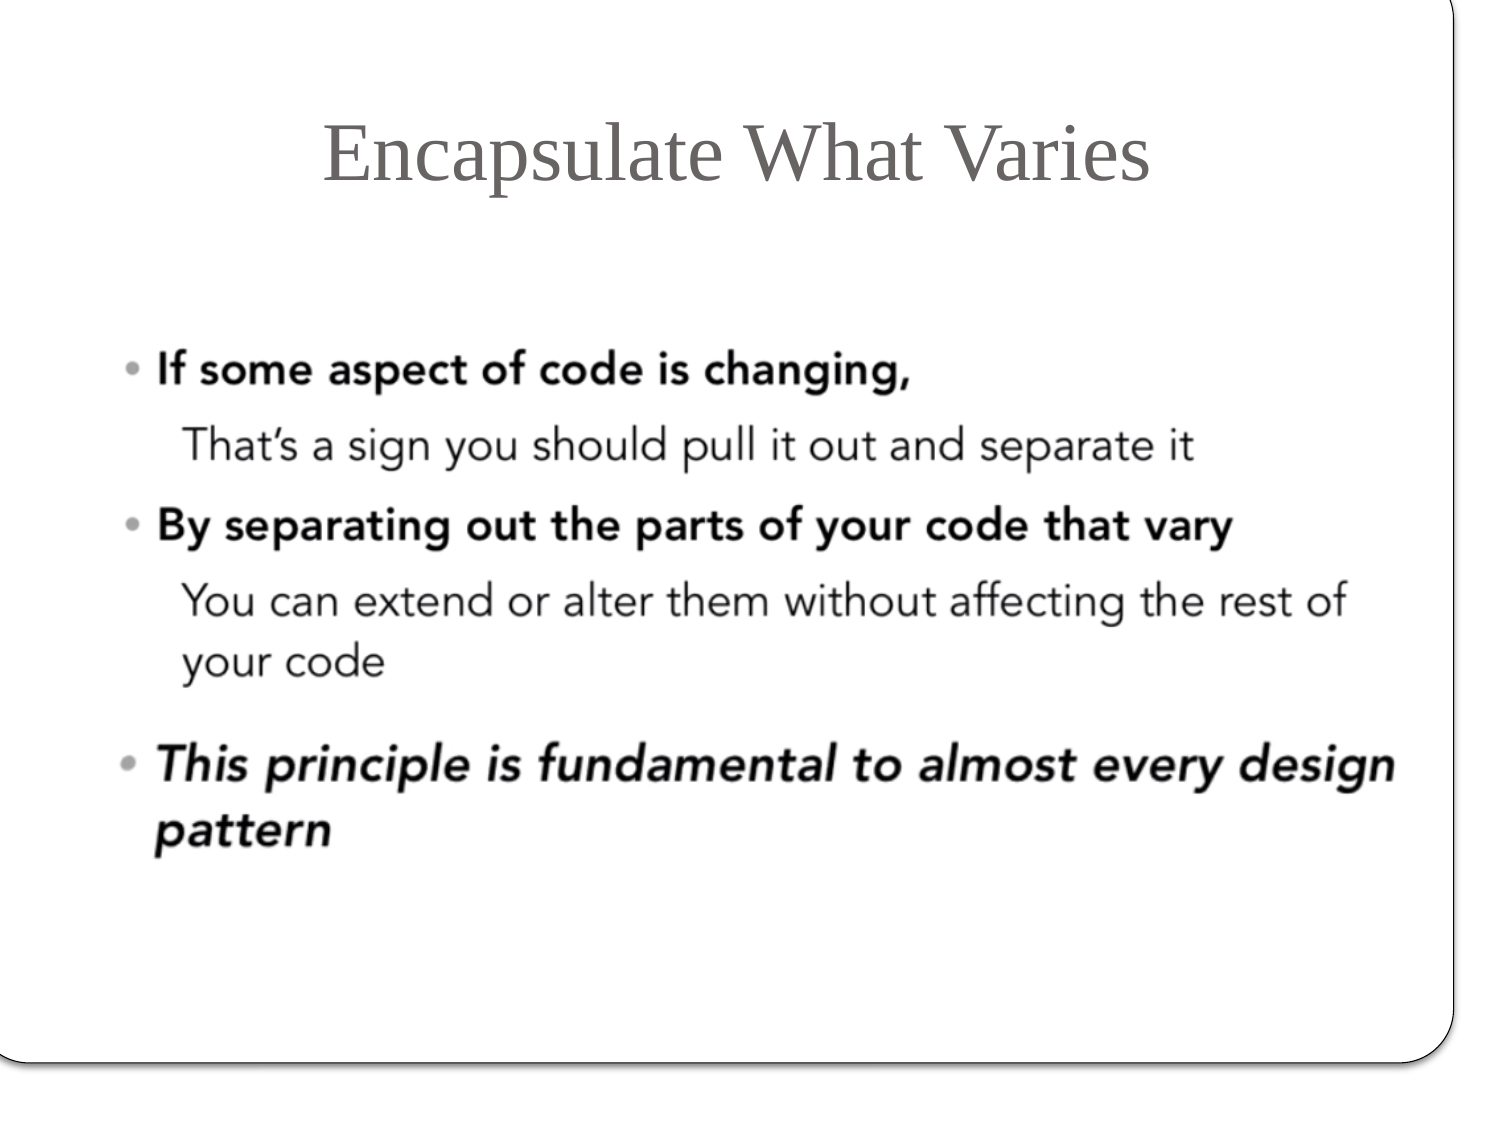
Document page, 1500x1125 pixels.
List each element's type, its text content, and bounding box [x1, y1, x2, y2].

picture [112, 724, 1404, 865]
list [112, 337, 1363, 692]
title Encapsulate What Varies [99, 24, 1375, 213]
